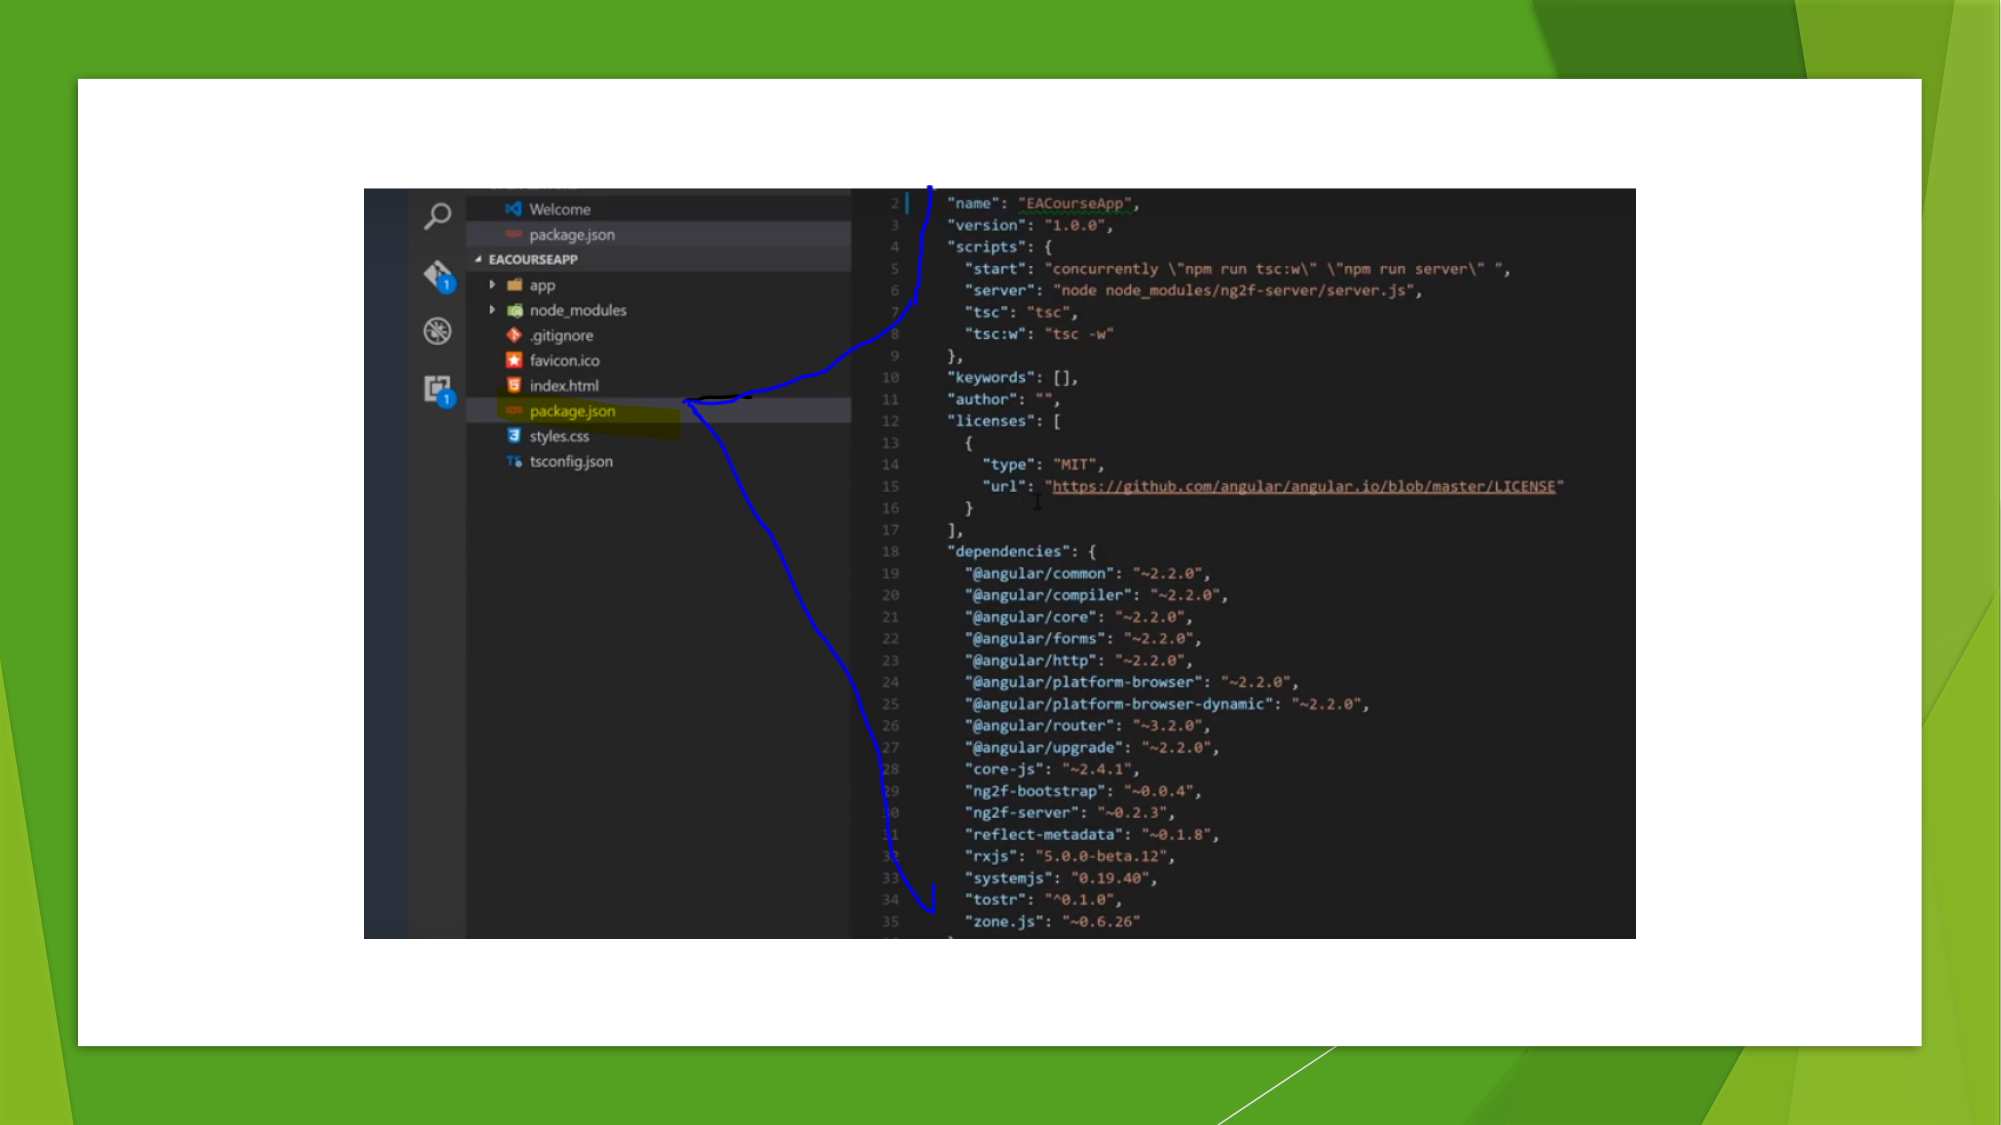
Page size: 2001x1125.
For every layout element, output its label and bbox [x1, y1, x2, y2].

text_box [0, 0, 2000, 1125]
list [364, 185, 1637, 940]
